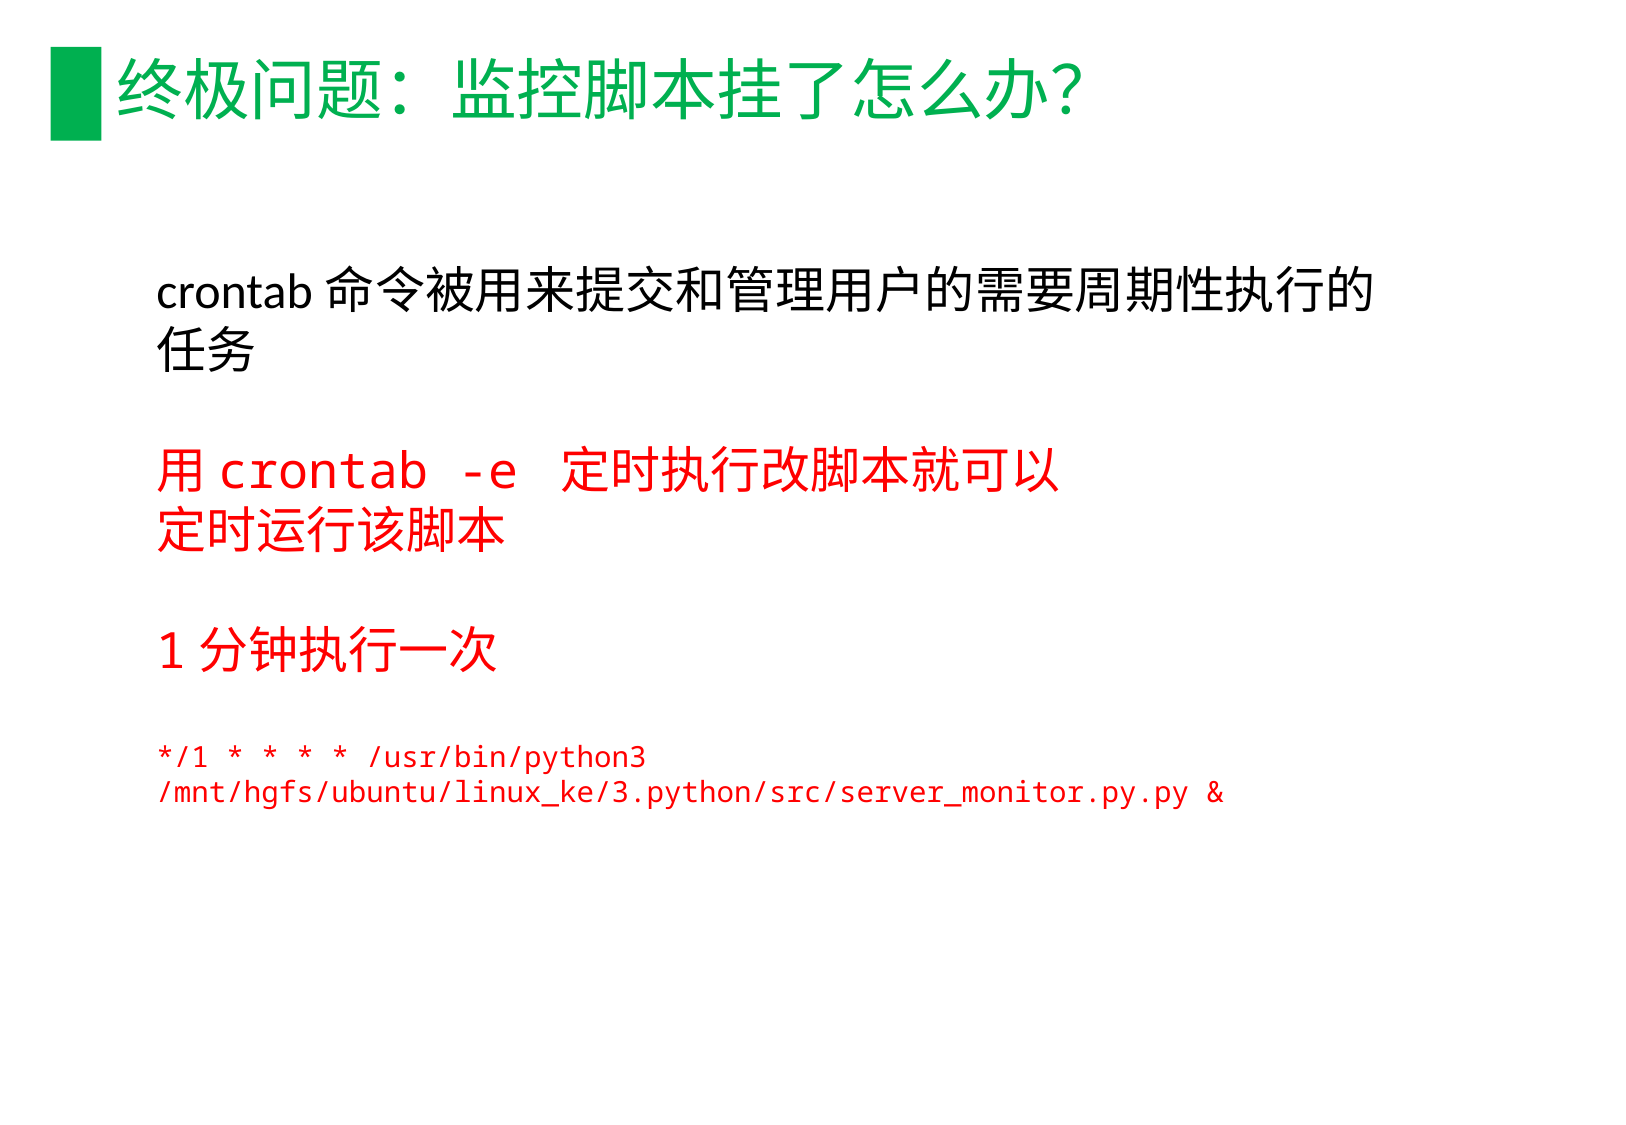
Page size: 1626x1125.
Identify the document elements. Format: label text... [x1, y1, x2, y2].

title 终极问题：监控脚本挂了怎么办？ [101, 45, 1575, 141]
text_box crontab命令被用来提交和管理用户的需要周期性执行的任务 用crontab -e 定时执行改脚本就可以 定时运行该脚本 1分钟执行一次 */1 * * * * /usr/bin/python3 /mnt/hgfs/ubuntu/linux_ke/3.python/src/server_monitor.py.py & [141, 251, 1425, 876]
